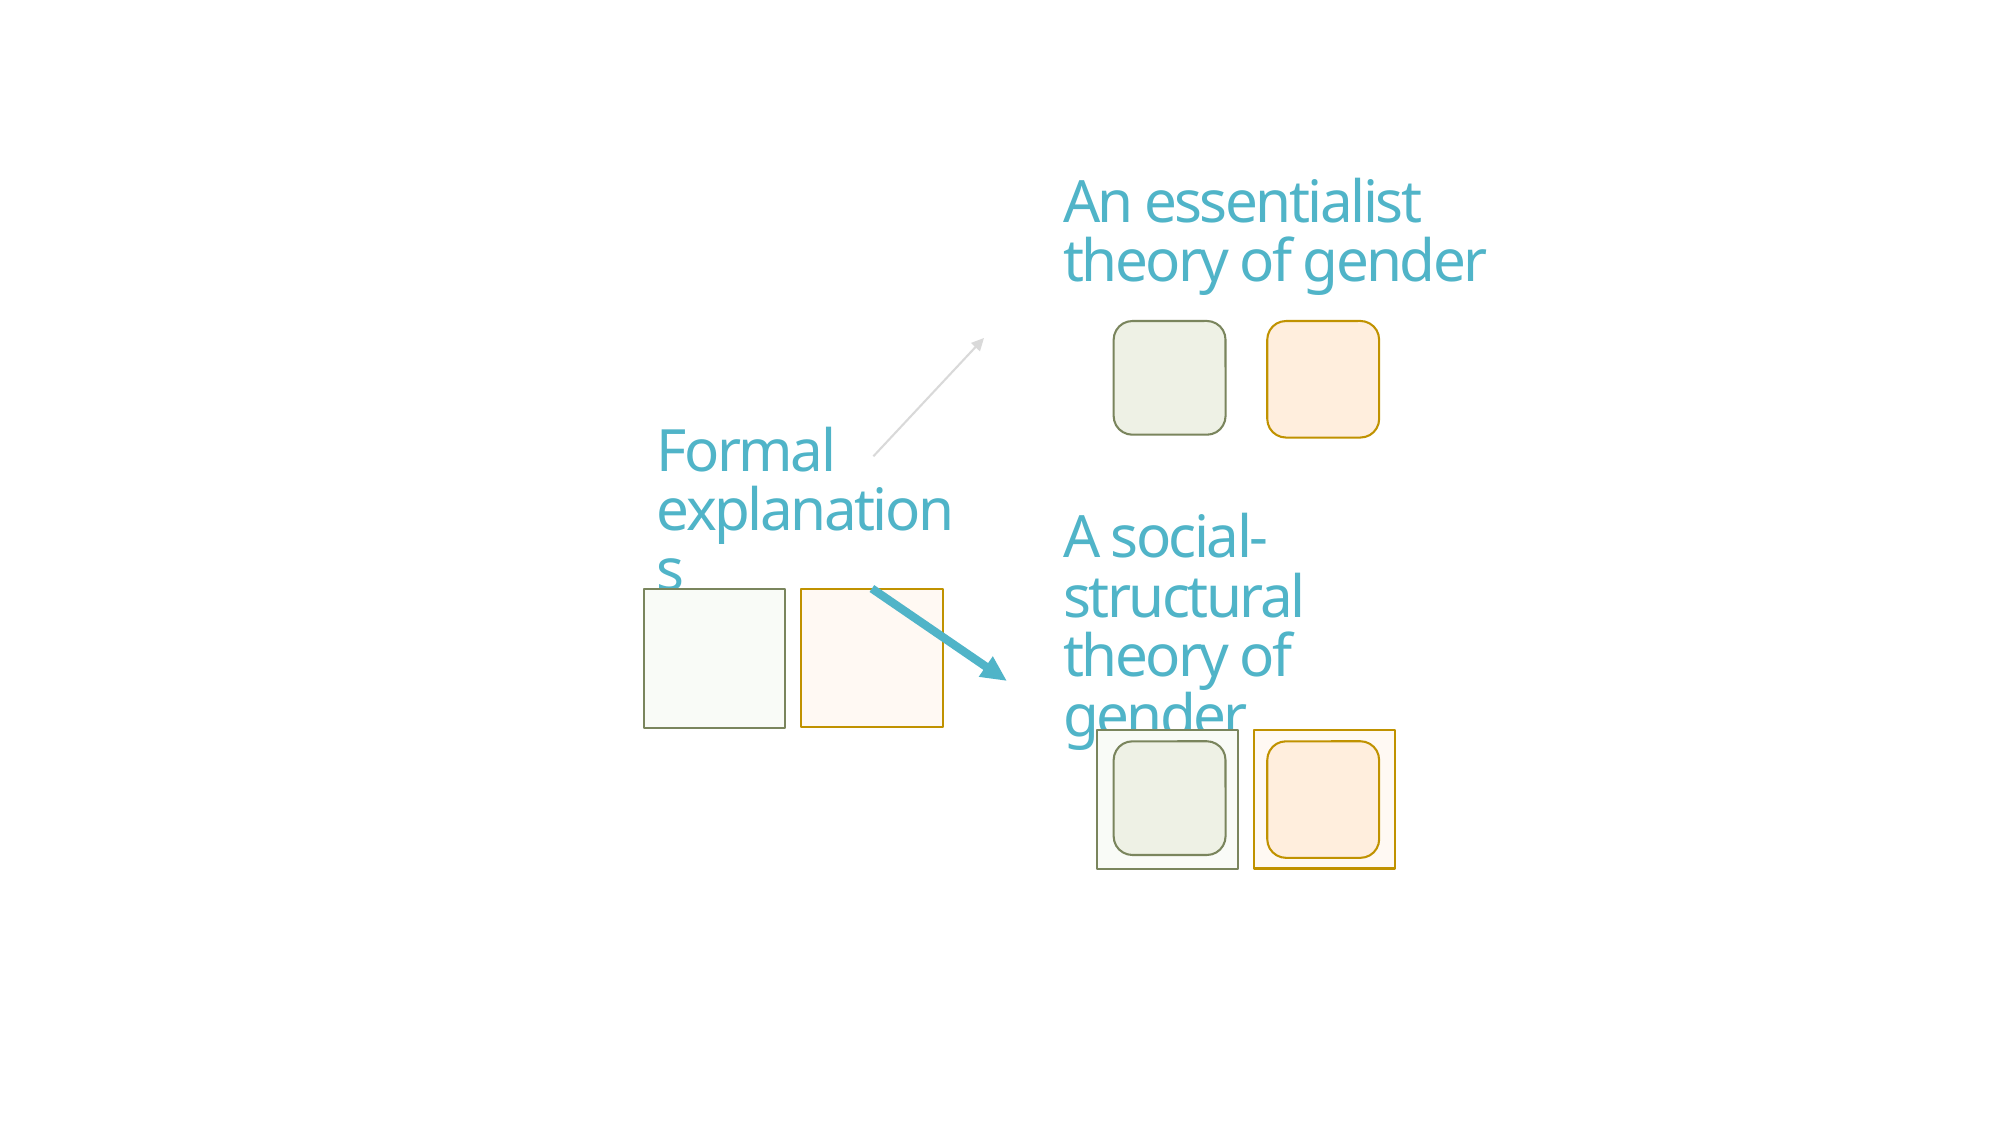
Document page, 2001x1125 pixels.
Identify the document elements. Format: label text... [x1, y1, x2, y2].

text_box [643, 588, 786, 729]
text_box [1096, 729, 1396, 870]
text_box [800, 588, 944, 728]
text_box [871, 588, 1007, 681]
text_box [1113, 320, 1380, 438]
text_box Formal explanations [641, 385, 983, 641]
text_box An essentialist theory of gender [1048, 106, 1583, 362]
title A social-structural theory of gender [1048, 501, 1491, 757]
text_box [873, 337, 985, 457]
